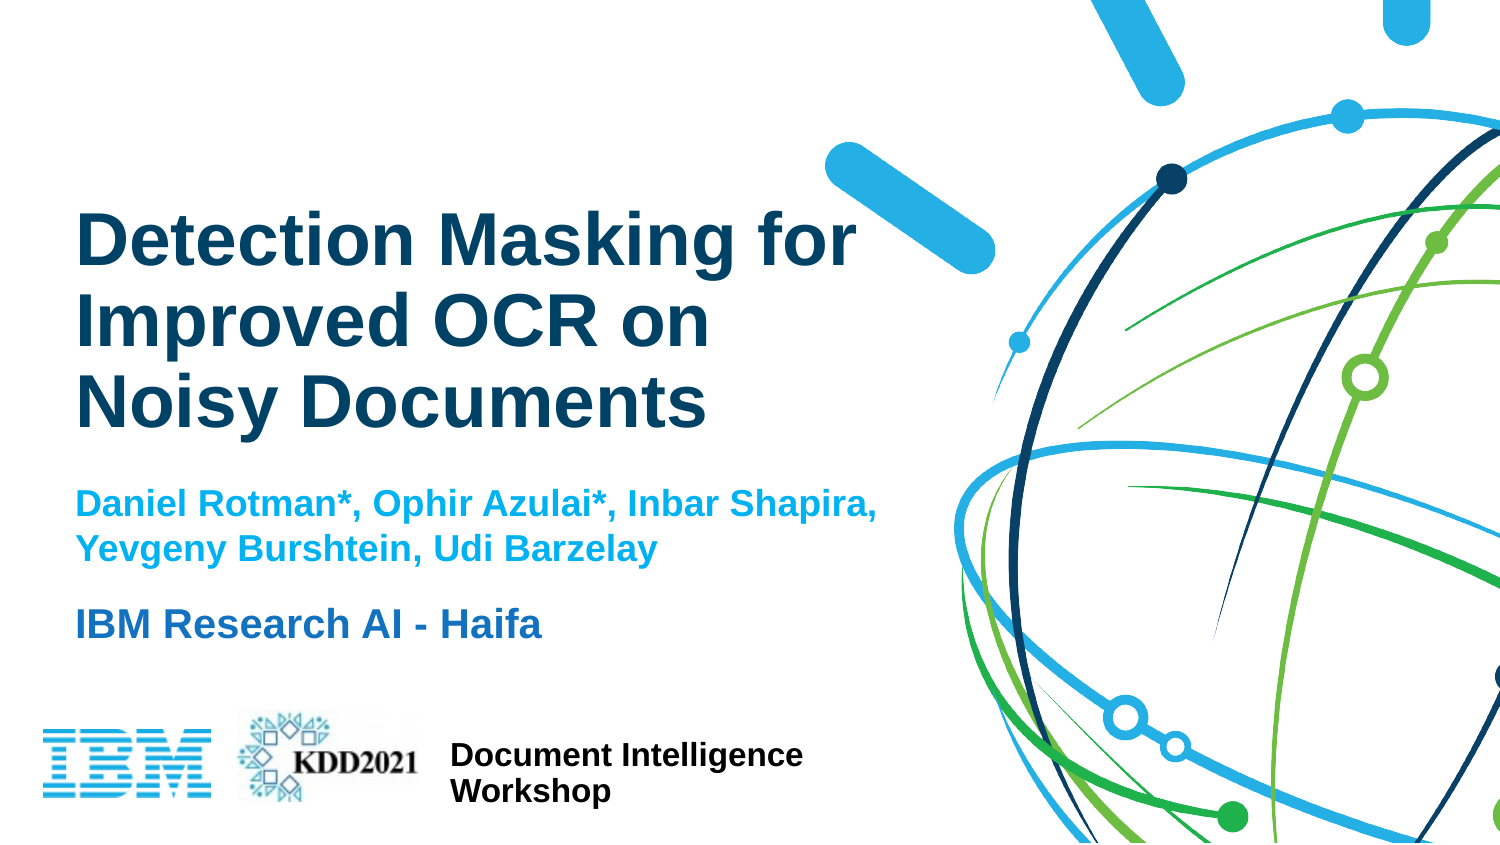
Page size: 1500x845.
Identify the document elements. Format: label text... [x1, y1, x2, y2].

picture [43, 729, 211, 798]
title Detection Masking for Improved OCR on Noisy Documents [75, 262, 900, 444]
subtitle Daniel Rotman*, Ophir Azulai*, Inbar Shapira, Yevgeny Burshtein, Udi Barzelay IBM Research AI - Haifa [75, 478, 900, 695]
picture [237, 709, 419, 803]
picture [825, 0, 1500, 845]
text_box Document Intelligence Workshop [449, 709, 888, 810]
